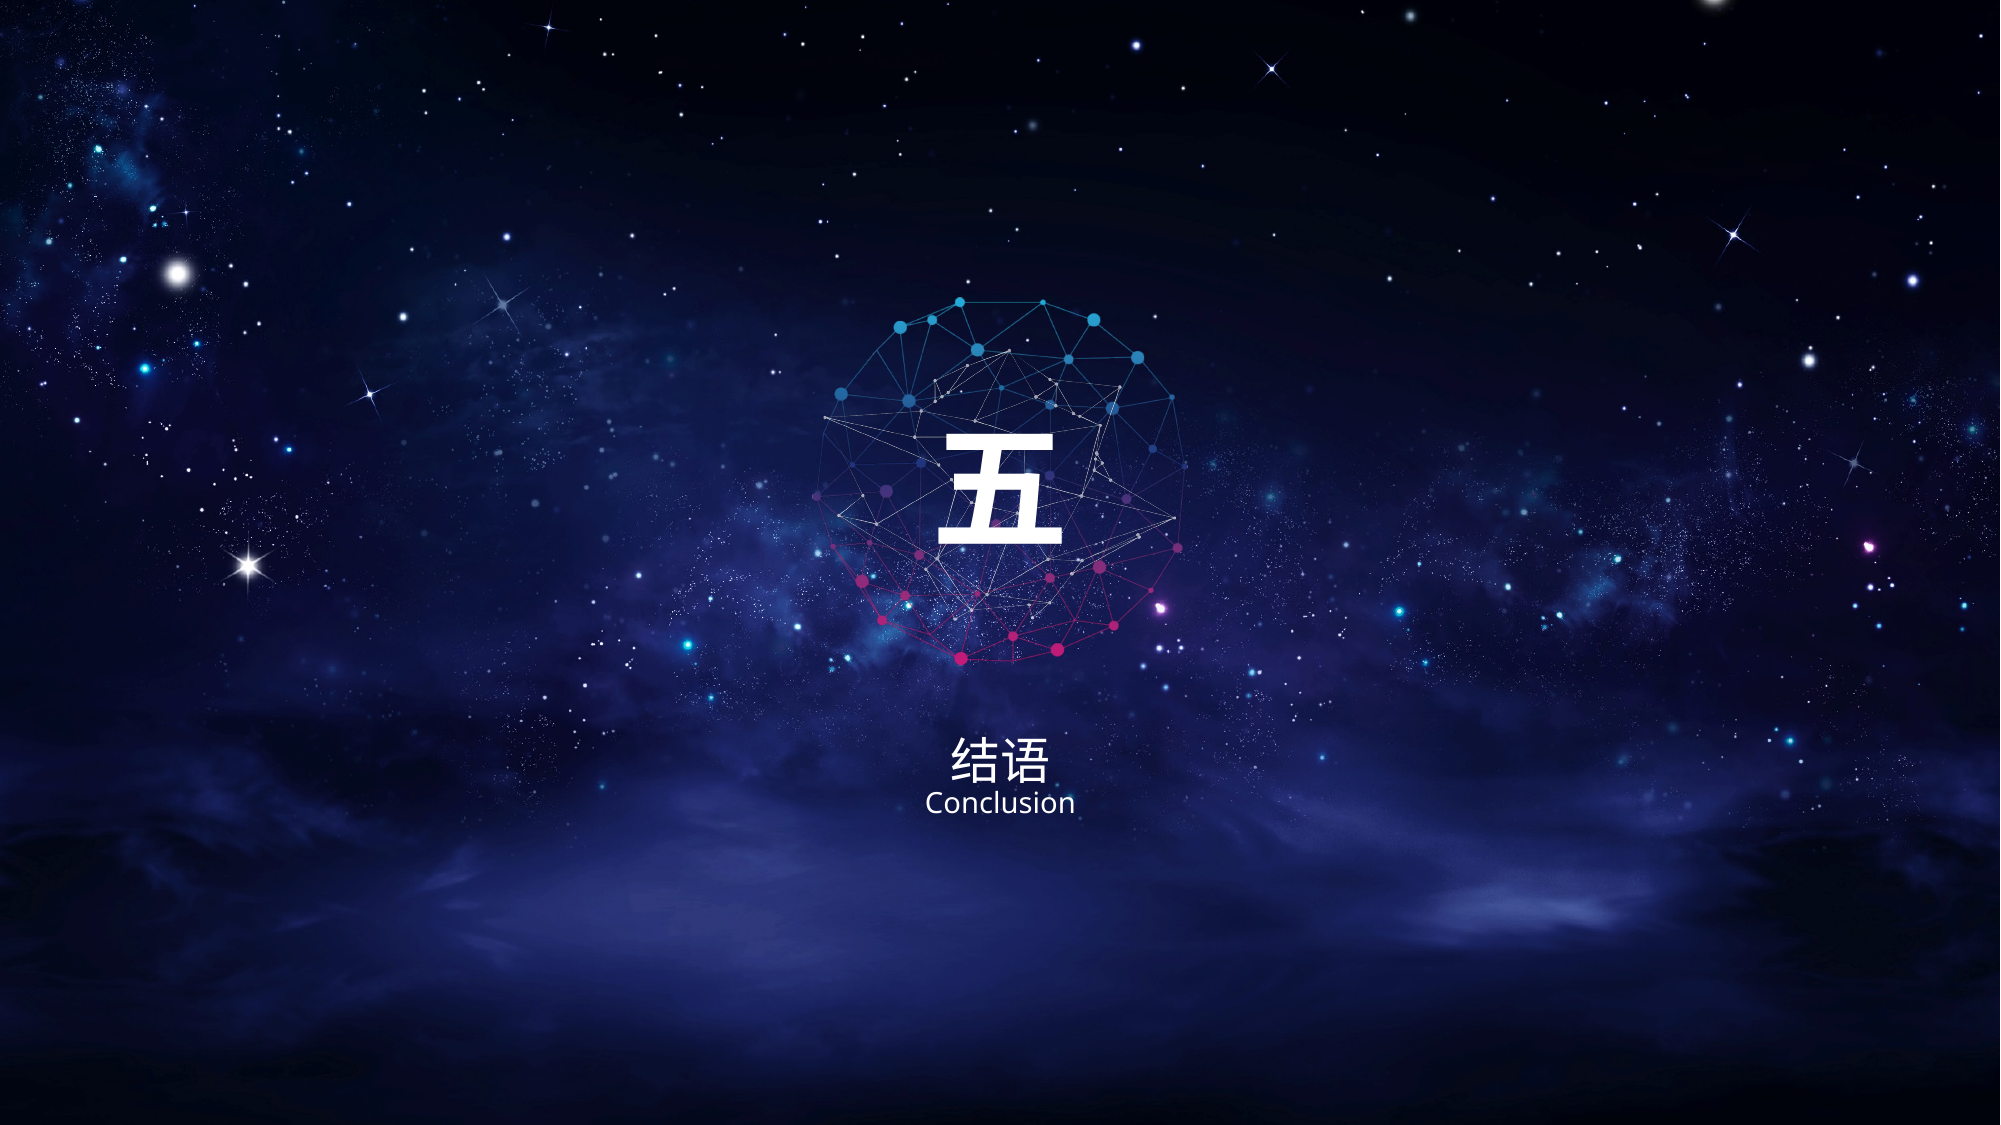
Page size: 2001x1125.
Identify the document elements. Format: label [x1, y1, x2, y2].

picture [0, 0, 2000, 1125]
text_box [803, 297, 1197, 828]
